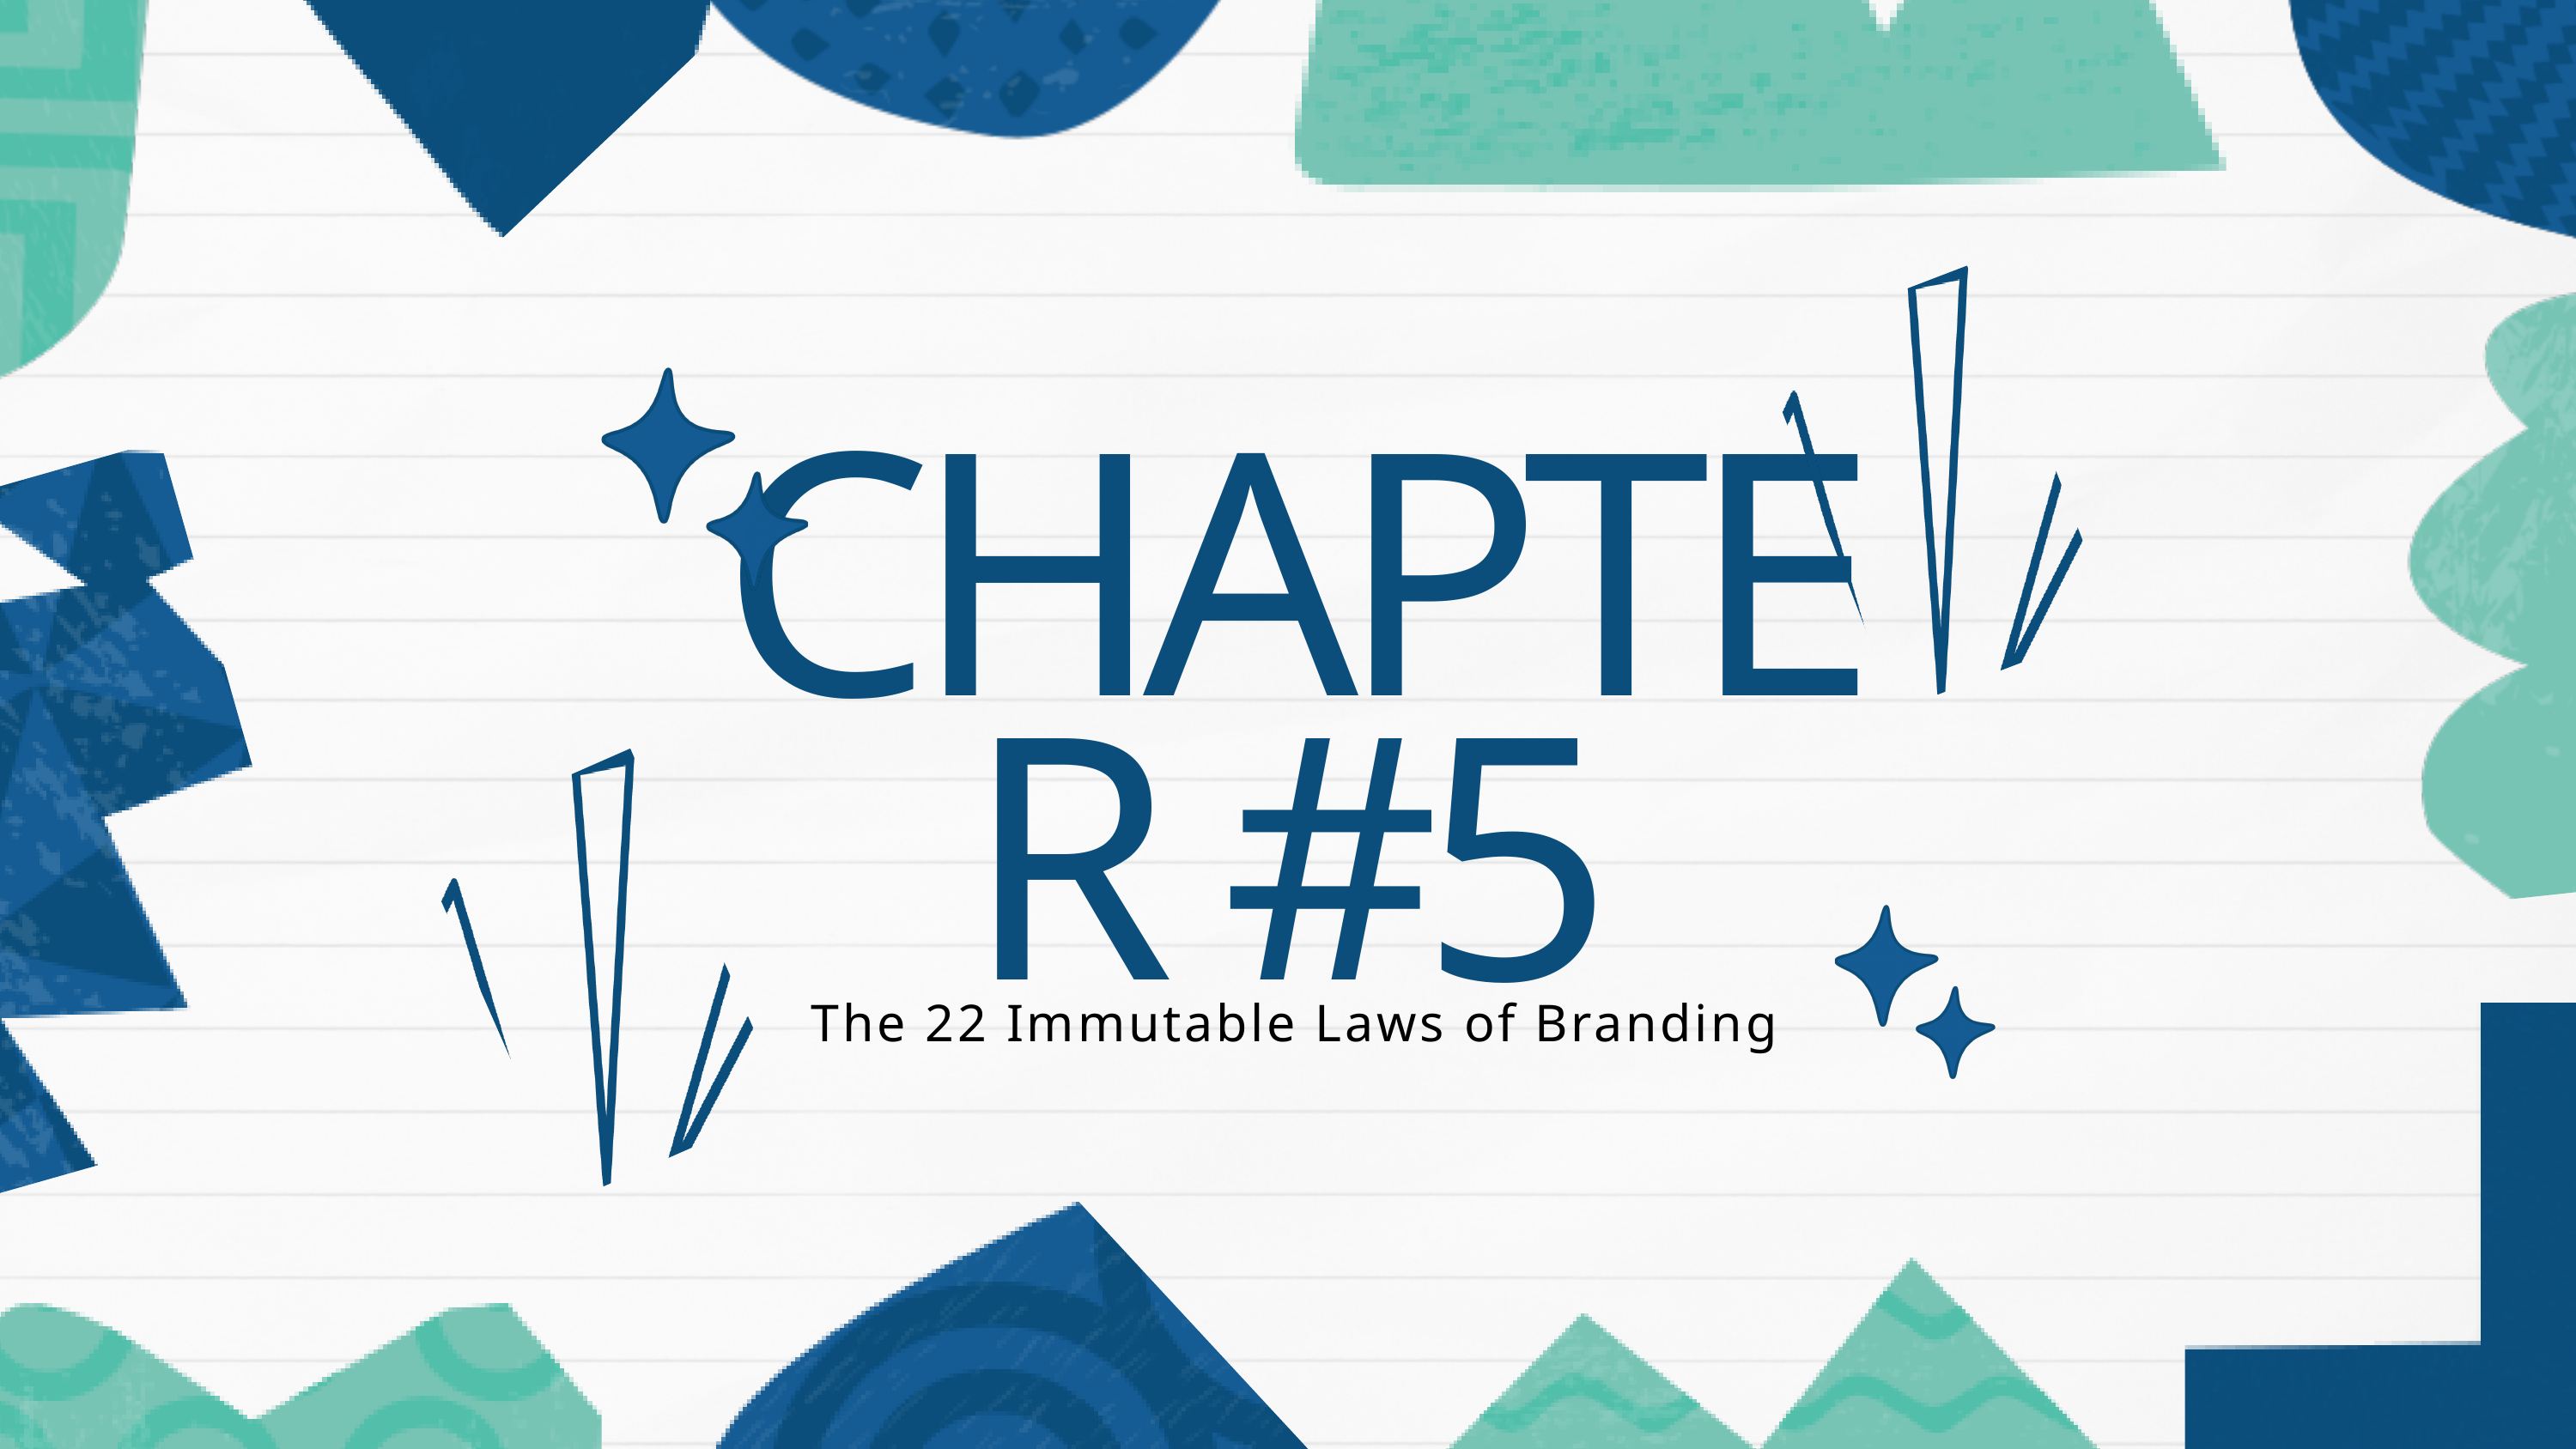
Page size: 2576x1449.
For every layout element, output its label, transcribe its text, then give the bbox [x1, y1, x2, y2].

text_box CHAPTER #5 [651, 479, 1927, 1048]
text_box [1397, 1258, 2149, 1449]
text_box [416, 748, 787, 1200]
text_box [601, 367, 809, 591]
text_box [1288, 0, 2227, 192]
text_box [0, 1303, 602, 1449]
text_box [1757, 262, 2116, 711]
text_box [0, 0, 2576, 1449]
text_box [0, 440, 346, 1193]
text_box The 22 Immutable Laws of Branding [789, 998, 1801, 1052]
text_box [651, 0, 1288, 157]
text_box [1834, 905, 1996, 1079]
text_box [2195, 0, 2576, 280]
text_box [687, 1139, 1309, 1449]
text_box [0, 0, 157, 401]
text_box [179, 0, 754, 287]
text_box [2261, 283, 2576, 919]
text_box [2184, 1003, 2576, 1449]
